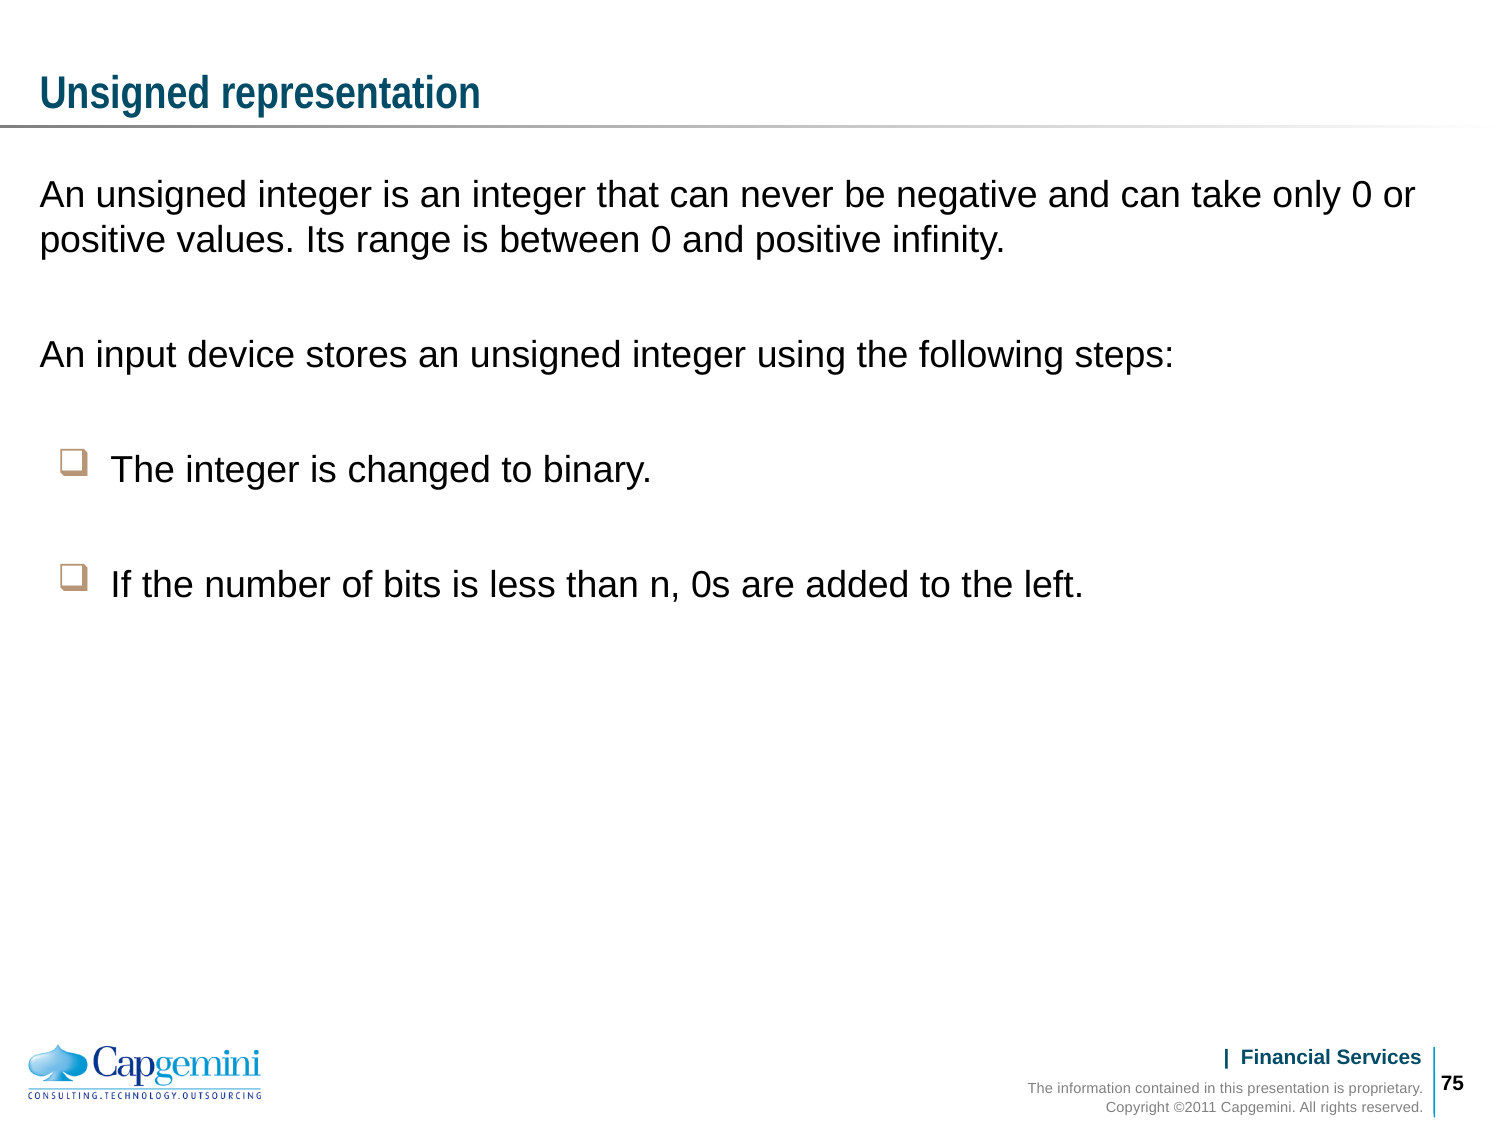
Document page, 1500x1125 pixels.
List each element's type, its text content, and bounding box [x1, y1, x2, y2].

picture [26, 1043, 263, 1100]
title Unsigned representation [39, 34, 1470, 126]
list An unsigned integer is an integer that can never be negative and can take only 0 or positive values. Its range is between 0 and positive infinity. An input device stores an unsigned integer using the following steps: The integer is changed to binary. If the number of bits is less than n, 0s are added to the left. [39, 162, 1465, 988]
